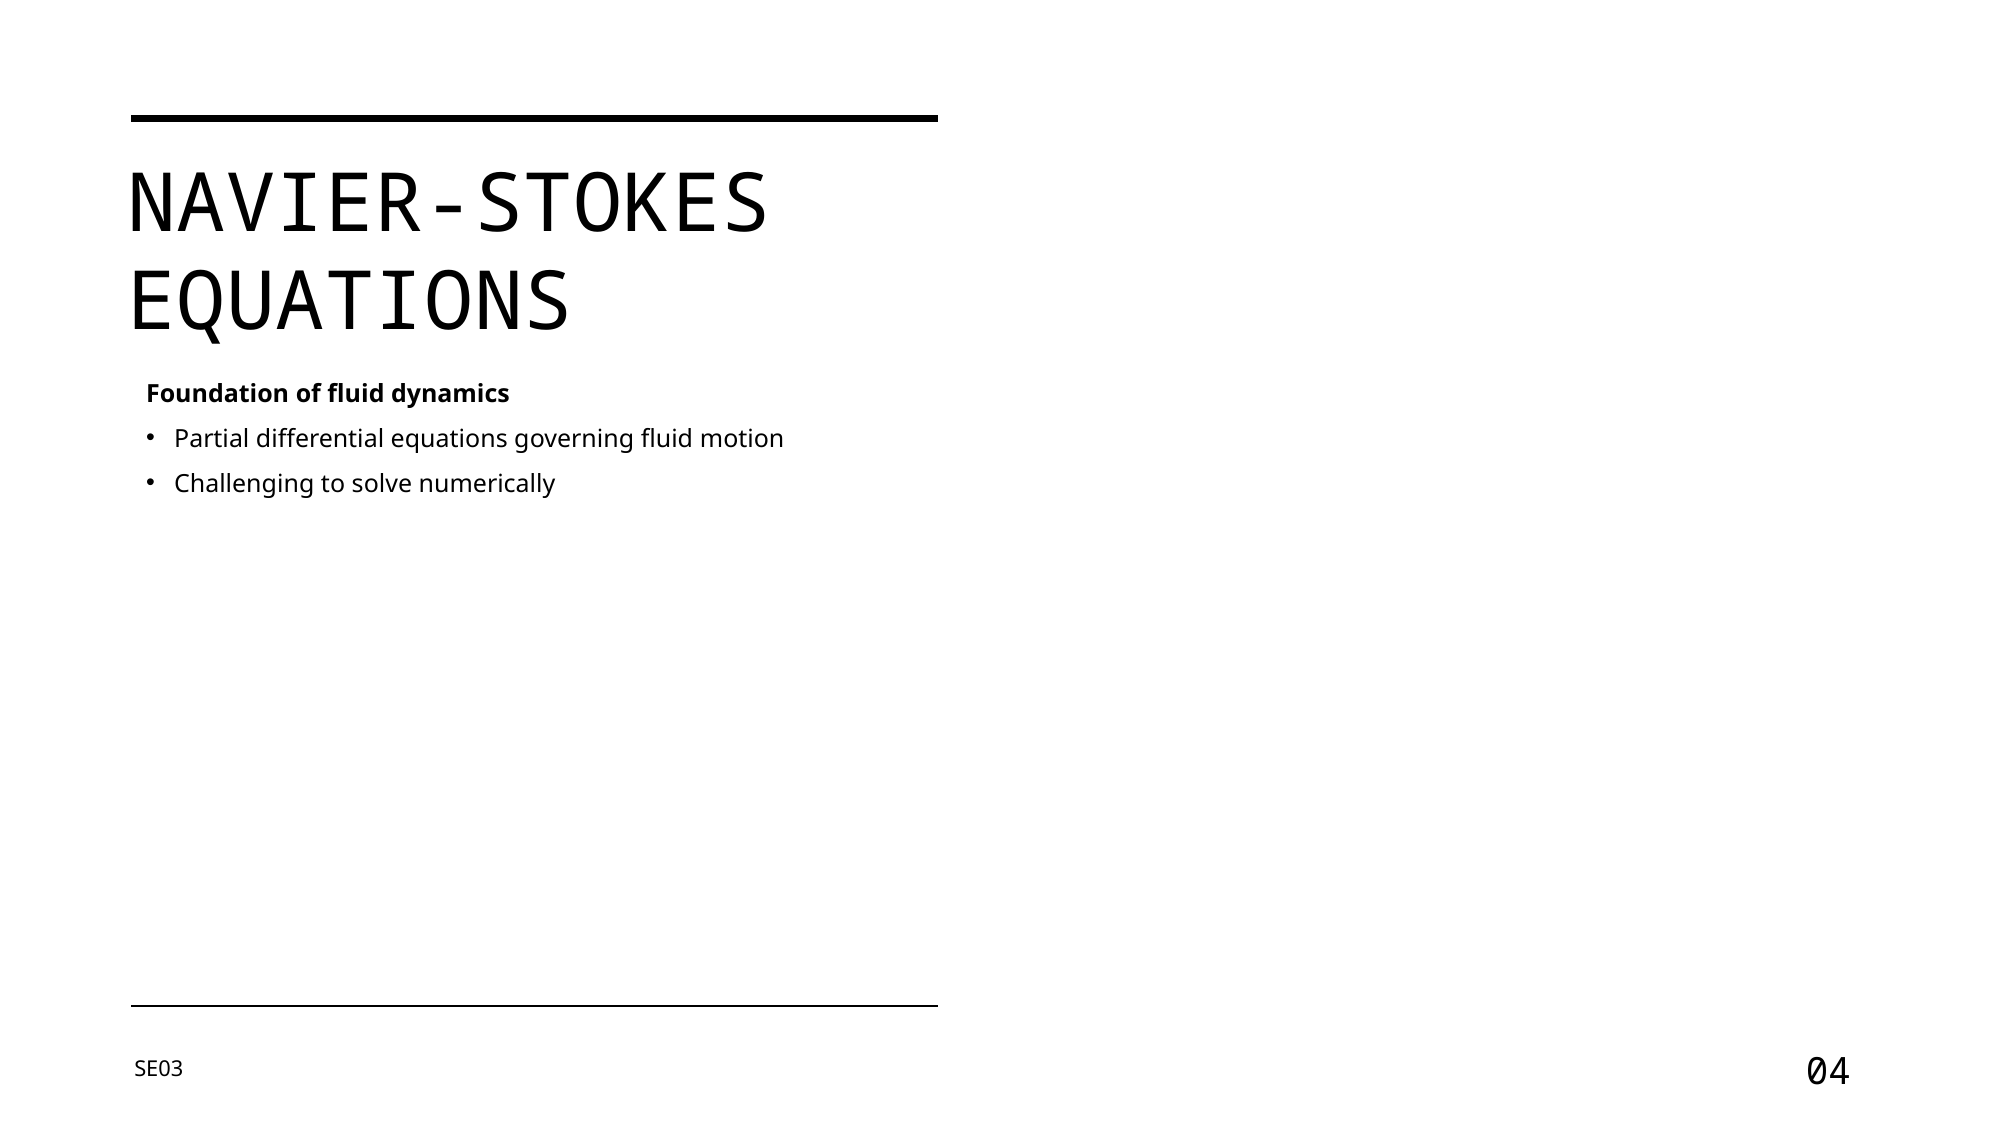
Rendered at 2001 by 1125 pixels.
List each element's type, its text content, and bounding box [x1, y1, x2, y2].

title NAVIER-STOKES EQUATIONS [112, 143, 1179, 356]
text_box Foundation of fluid dynamics Partial differential equations governing fluid motion Challenging to solve numerically [131, 355, 1481, 684]
text_box 04 [1791, 1042, 1902, 1103]
text_box SE03 [119, 1038, 865, 1098]
